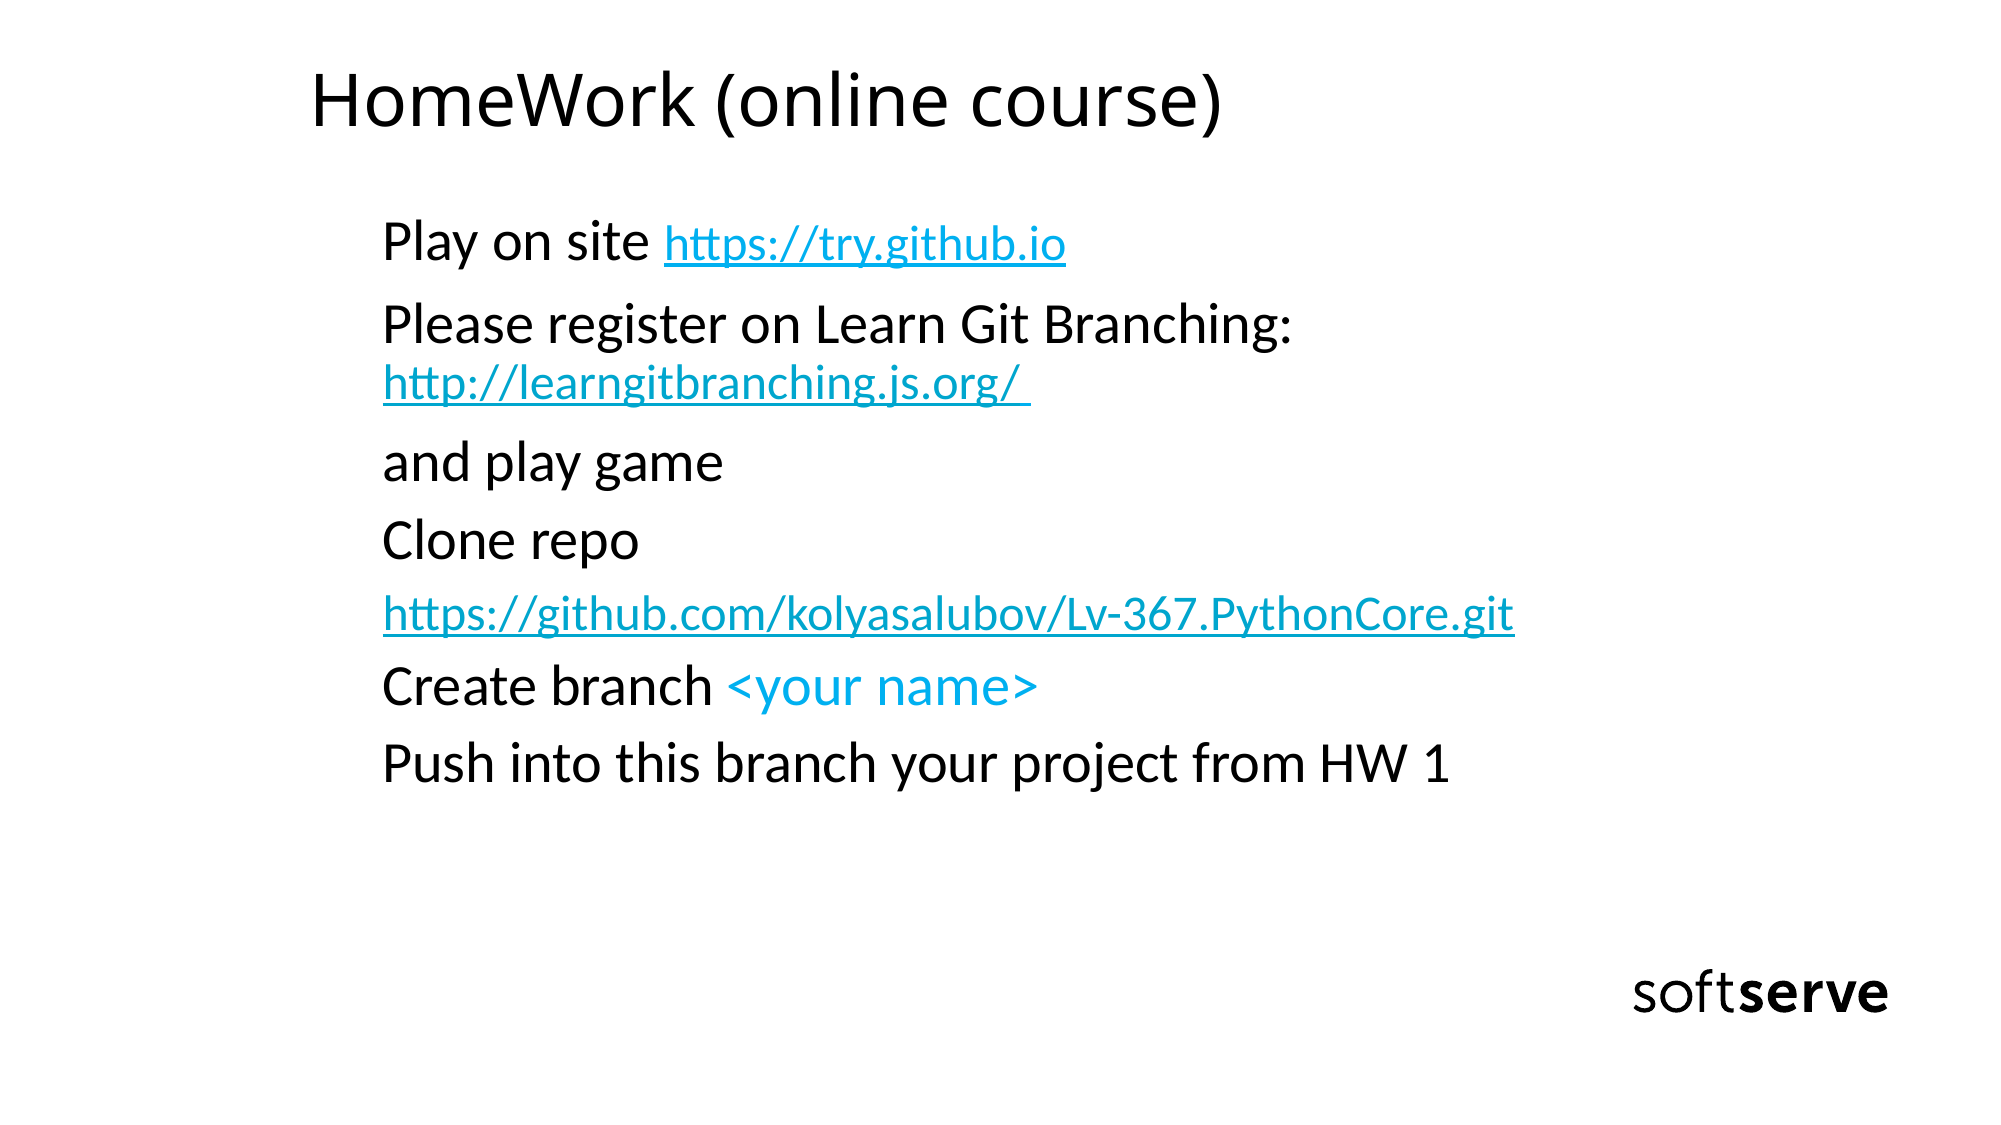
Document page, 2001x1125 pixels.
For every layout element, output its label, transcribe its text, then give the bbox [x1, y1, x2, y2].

list Play on site https://try.github.io Please register on Learn Git Branching: http://learngitbranching.js.org/ and play game Clone repo https://github.com/kolyasalubov/Lv-367.PythonCore.git Create branch <your name> Push into this branch your project from HW 1 [294, 202, 1718, 923]
title HomeWork (online course) [294, 56, 1718, 143]
